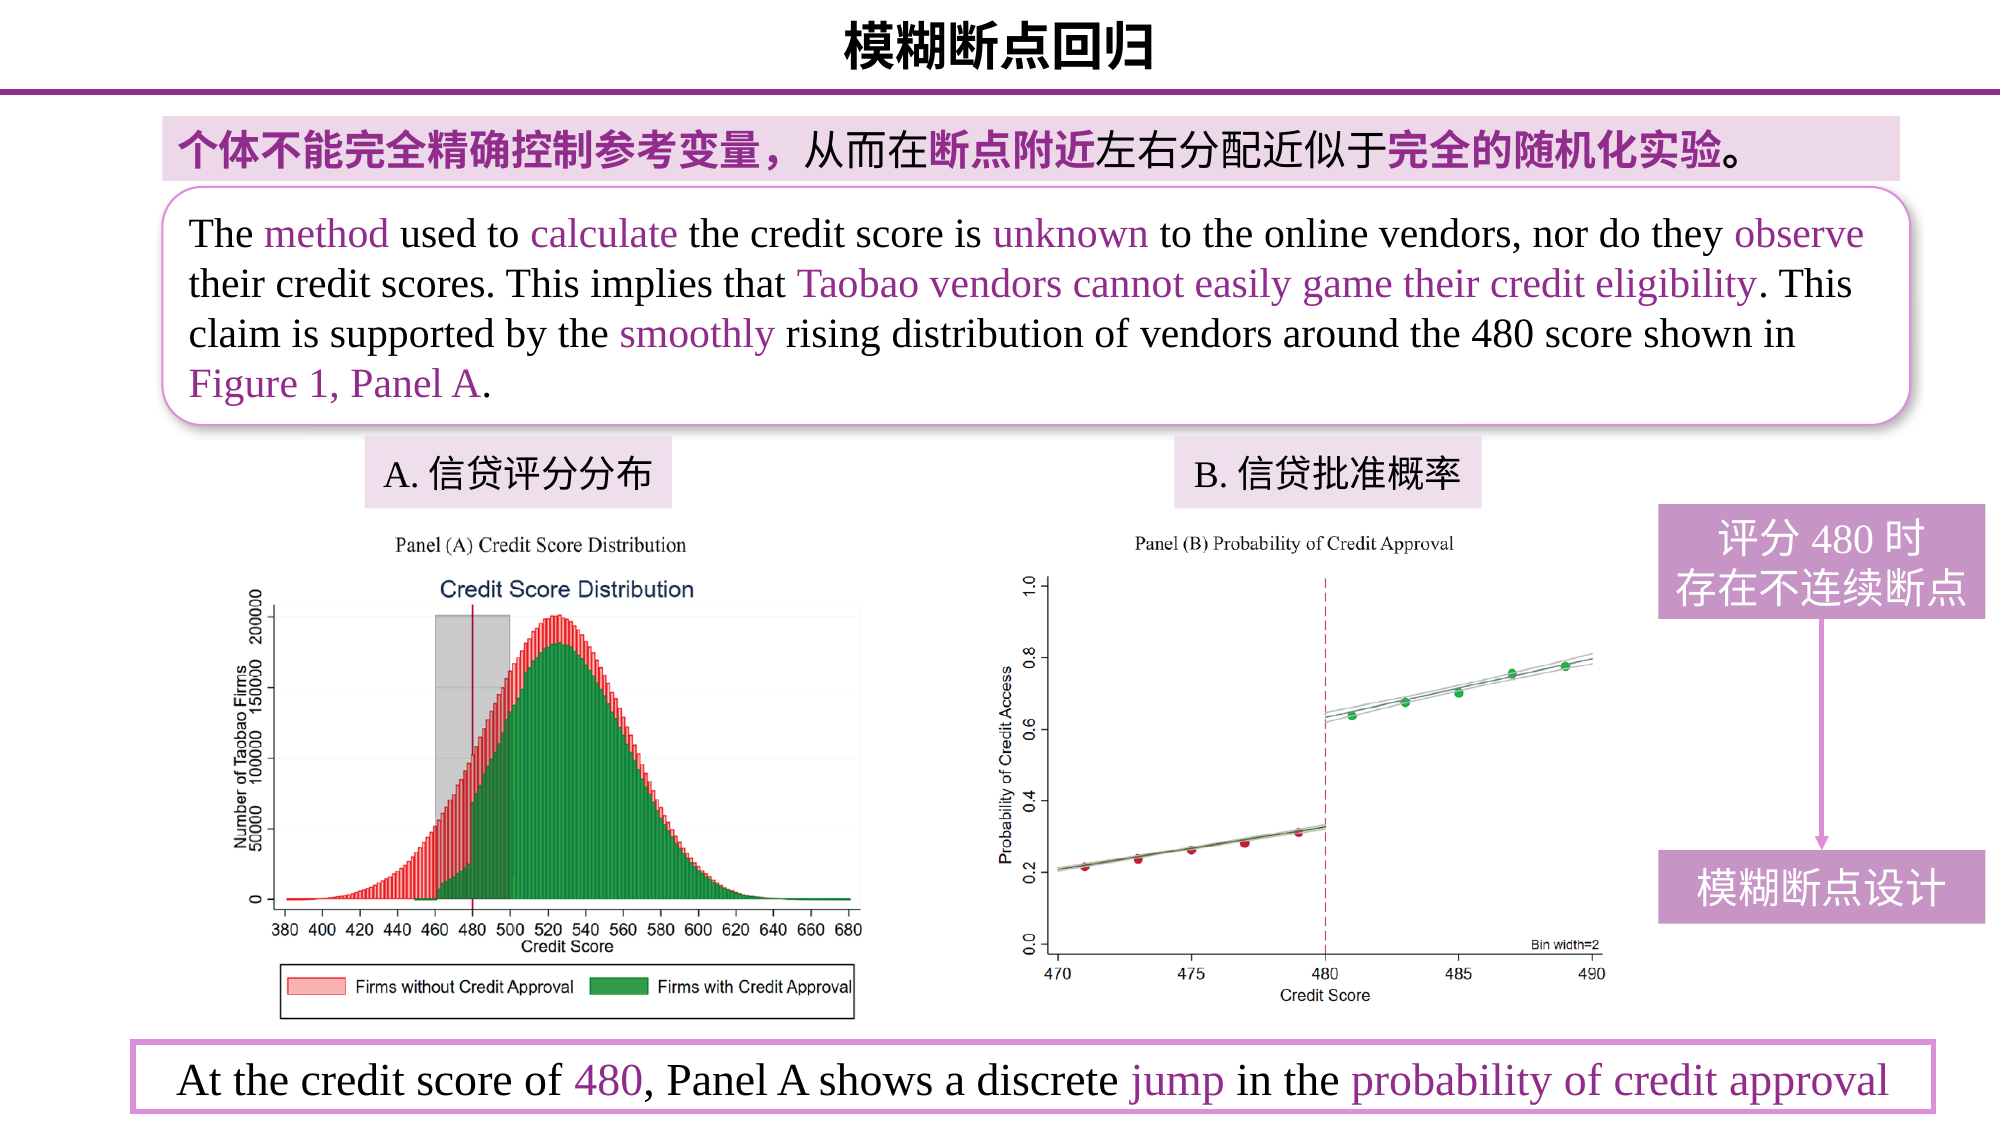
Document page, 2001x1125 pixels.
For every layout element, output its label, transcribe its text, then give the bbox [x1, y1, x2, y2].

text_box 评分480时 存在不连续断点 [1658, 504, 1986, 619]
text_box The method used to calculate the credit score is unknown to the online vendors, nor do they observe their credit scores. This implies that Taobao vendors cannot easily game their credit eligibility. This claim is supported by the smoothly rising distribution of vendors around the 480 score shown in Figure 1, Panel A. [161, 185, 1912, 427]
title 模糊断点回归 [0, 12, 2000, 85]
text_box A.信贷评分分布 [364, 435, 672, 509]
picture [966, 514, 1634, 1020]
text_box 个体不能完全精确控制参考变量，从而在断点附近左右分配近似于完全的随机化实验。 [162, 116, 1901, 181]
text_box B.信贷批准概率 [1174, 435, 1482, 509]
text_box At the credit score of 480, Panel A shows a discrete jump in the probability of credit approval [132, 1041, 1934, 1113]
picture [220, 514, 886, 1032]
text_box 模糊断点设计 [1658, 850, 1986, 924]
